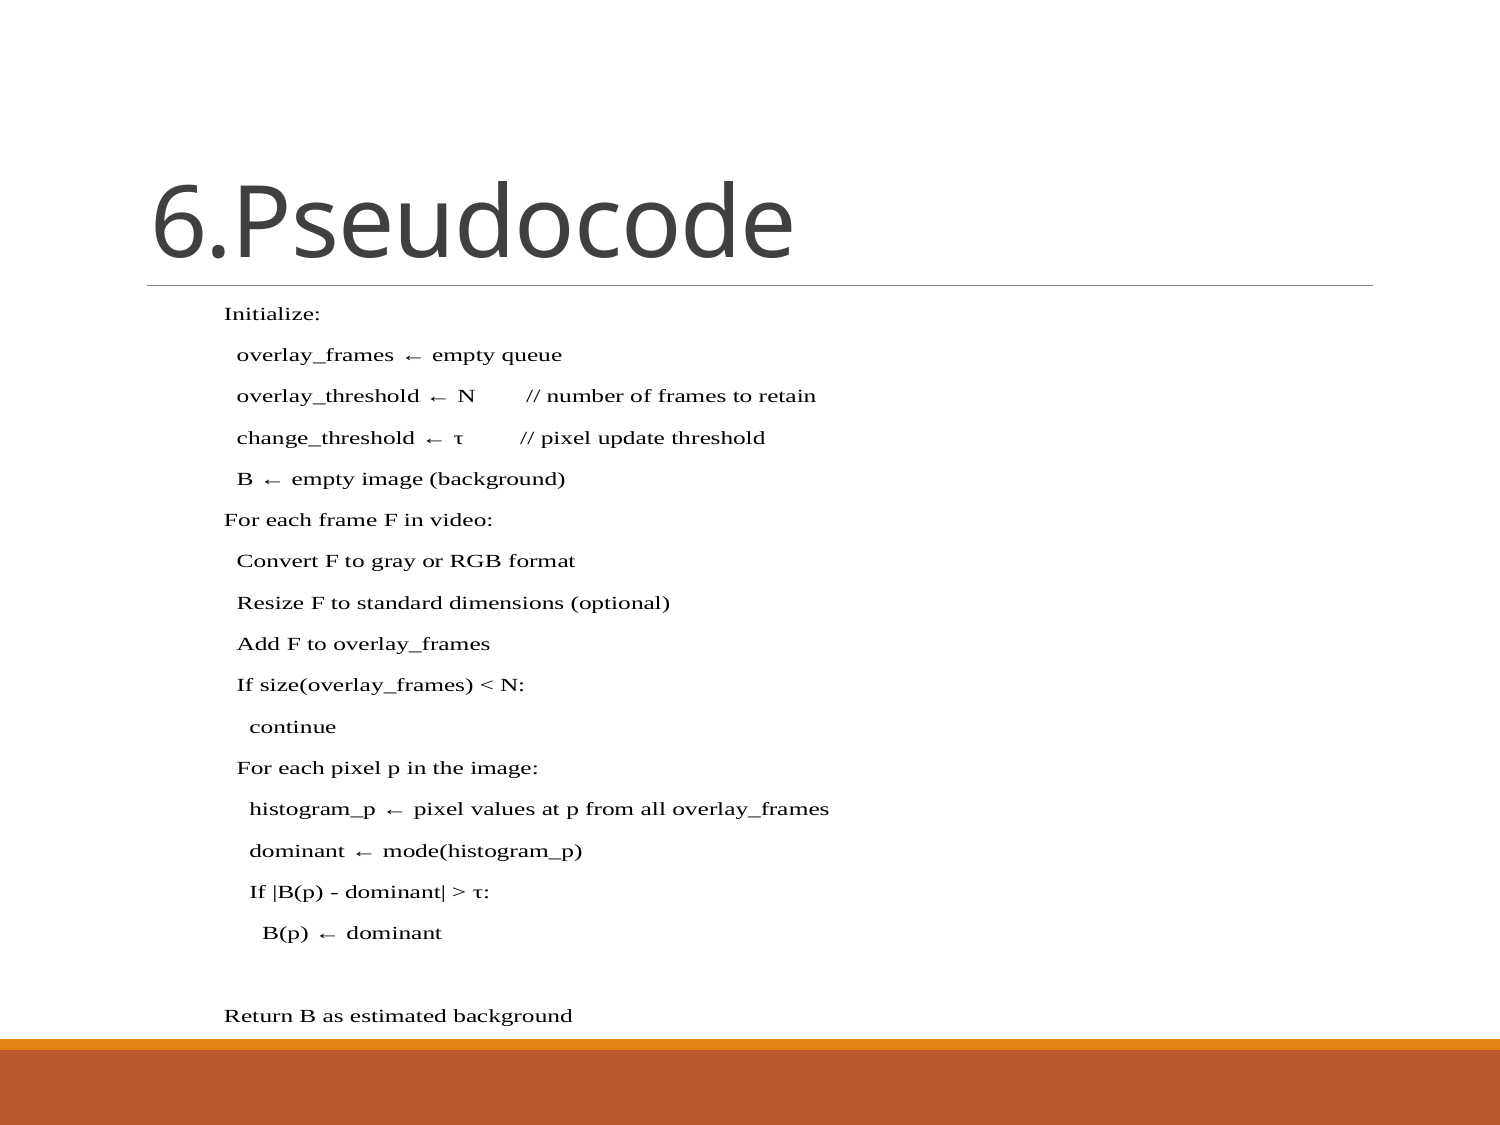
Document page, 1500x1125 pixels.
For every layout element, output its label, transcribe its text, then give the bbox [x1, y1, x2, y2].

title 6.Pseudocode [135, 47, 1373, 285]
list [223, 302, 1219, 1090]
